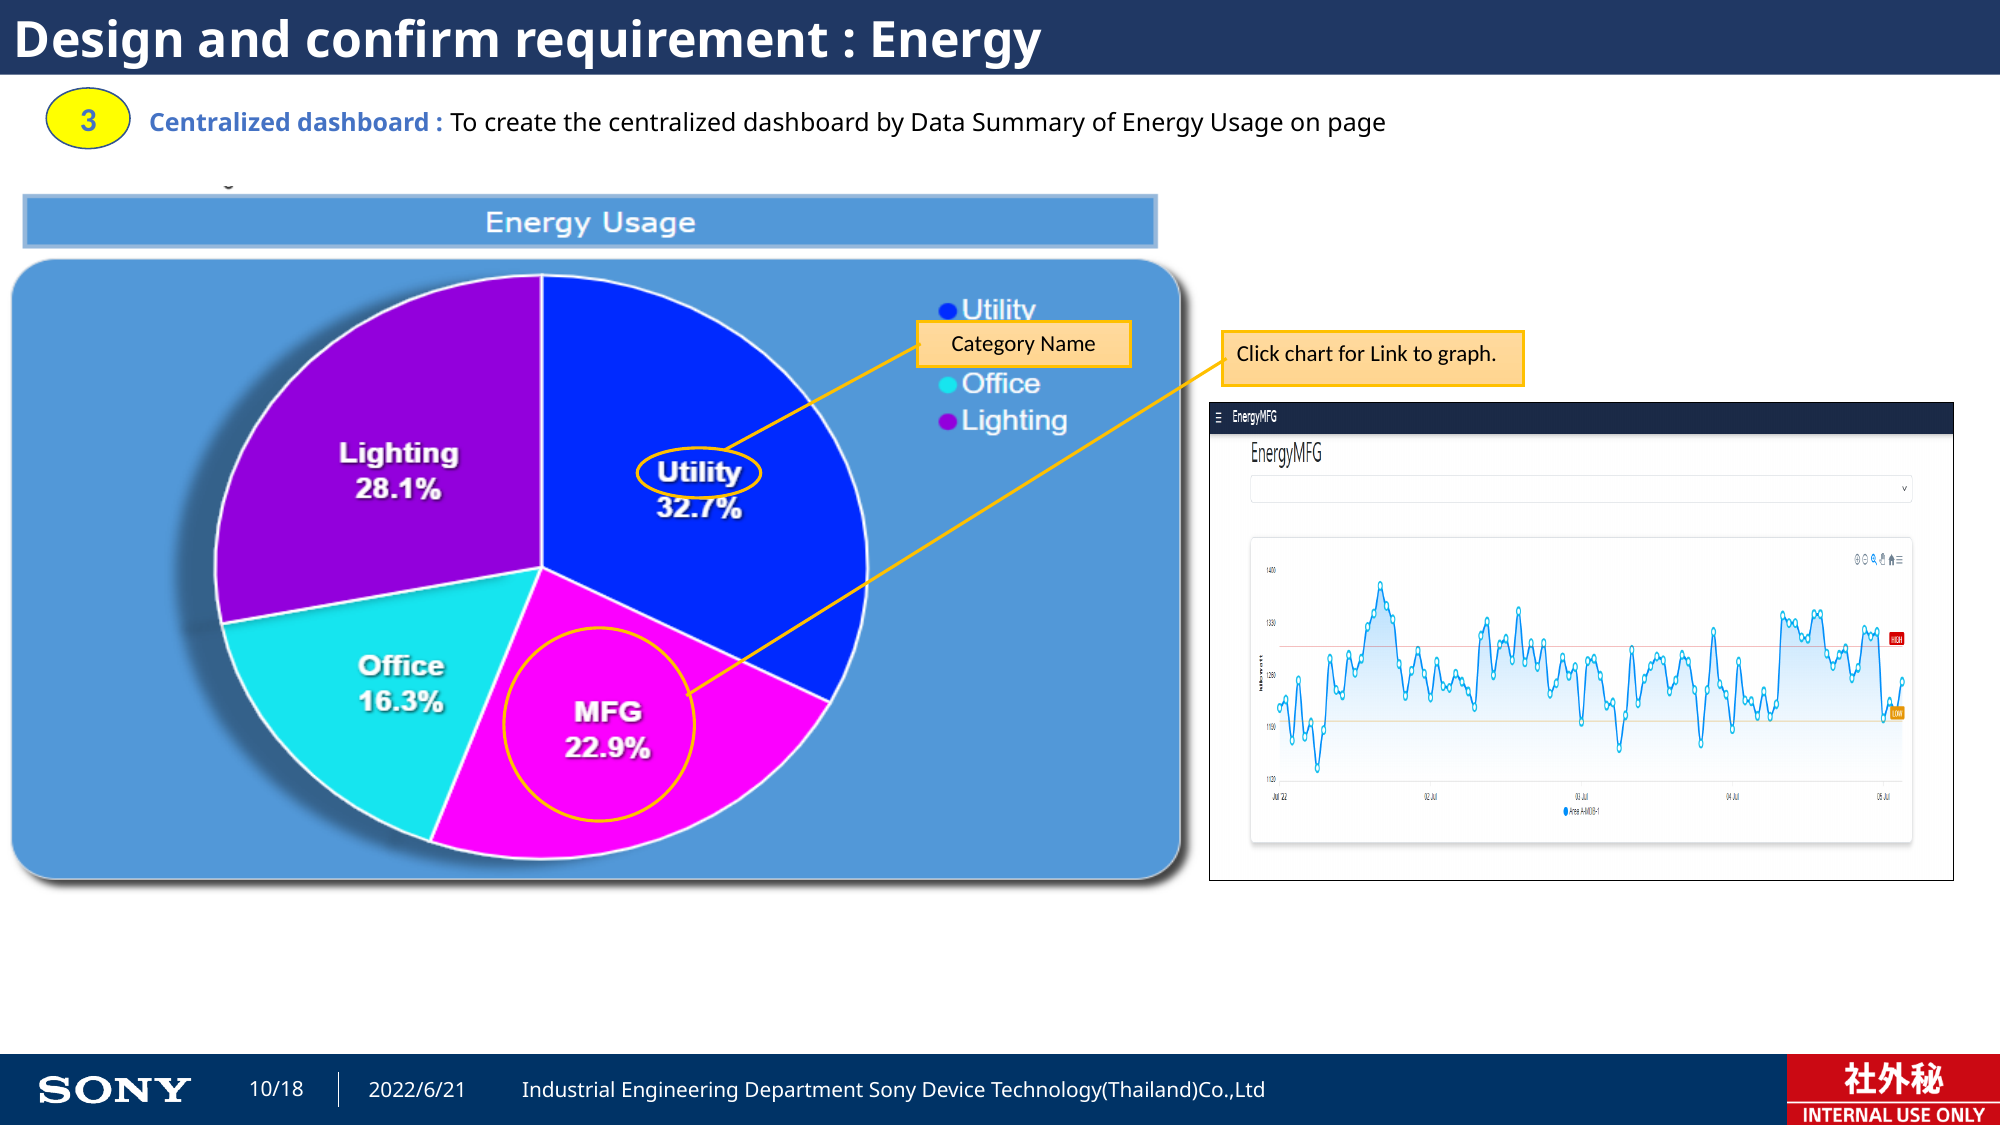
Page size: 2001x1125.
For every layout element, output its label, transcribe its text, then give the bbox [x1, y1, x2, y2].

text_box 3 [45, 86, 132, 150]
text_box Click chart for Link to graph. [1207, 331, 1524, 386]
picture [0, 186, 1207, 895]
text_box Centralized dashboard : To create the centralized dashboard by Data Summary of Energy Usage on page [134, 98, 2000, 144]
picture [29, 1069, 202, 1113]
picture [1209, 402, 1954, 881]
text_box Design and confirm requirement : Energy [0, 0, 2000, 76]
picture [1787, 1054, 2000, 1125]
